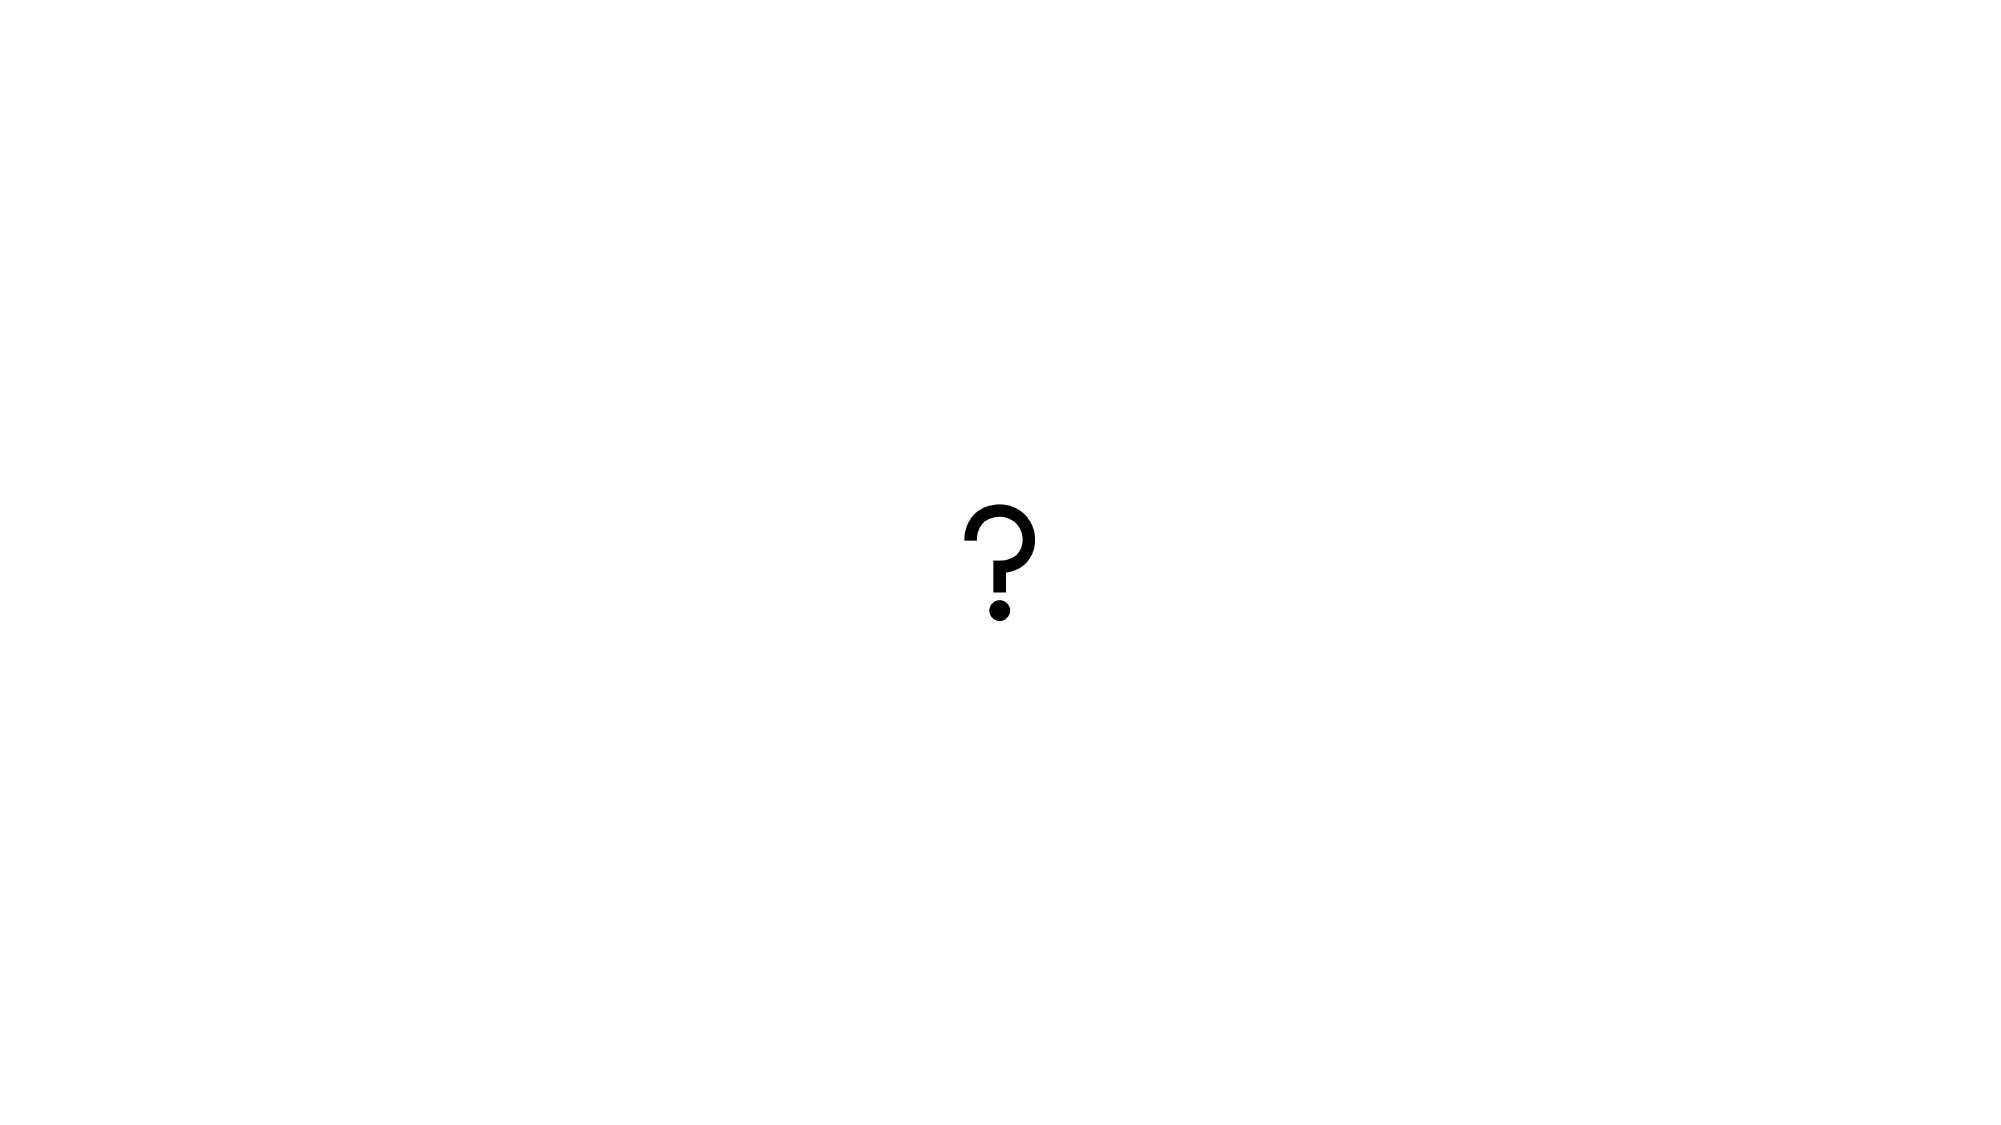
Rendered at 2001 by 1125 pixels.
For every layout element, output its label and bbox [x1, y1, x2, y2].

picture [924, 487, 1075, 638]
